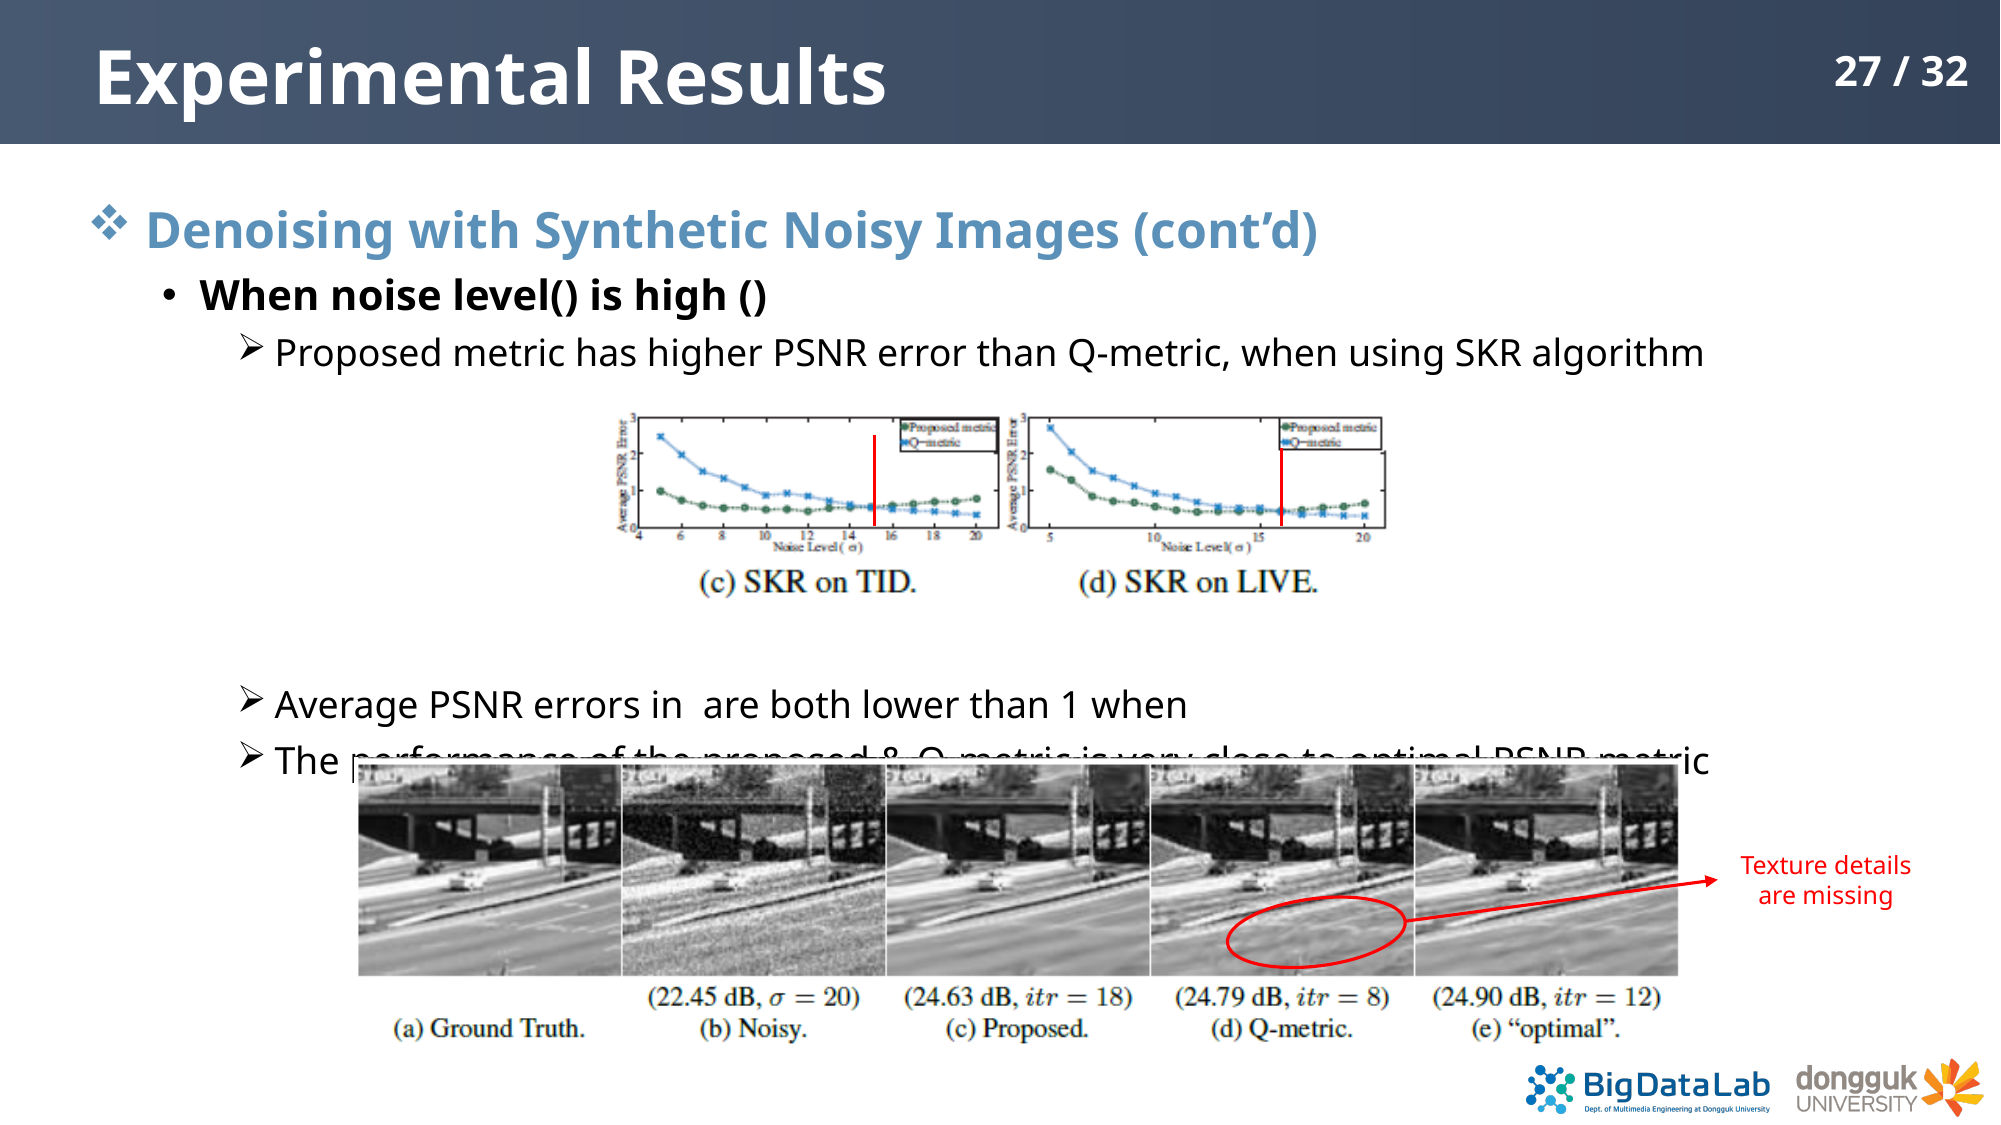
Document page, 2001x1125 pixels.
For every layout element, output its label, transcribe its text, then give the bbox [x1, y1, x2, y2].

title Experimental Results [78, 21, 1935, 128]
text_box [1405, 880, 1718, 922]
picture [354, 757, 1683, 1054]
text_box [606, 406, 1394, 604]
slide_number 27 / 32 [1769, 21, 1984, 126]
picture [1526, 1065, 1770, 1114]
text_box Texture details are missing [1717, 842, 1935, 917]
